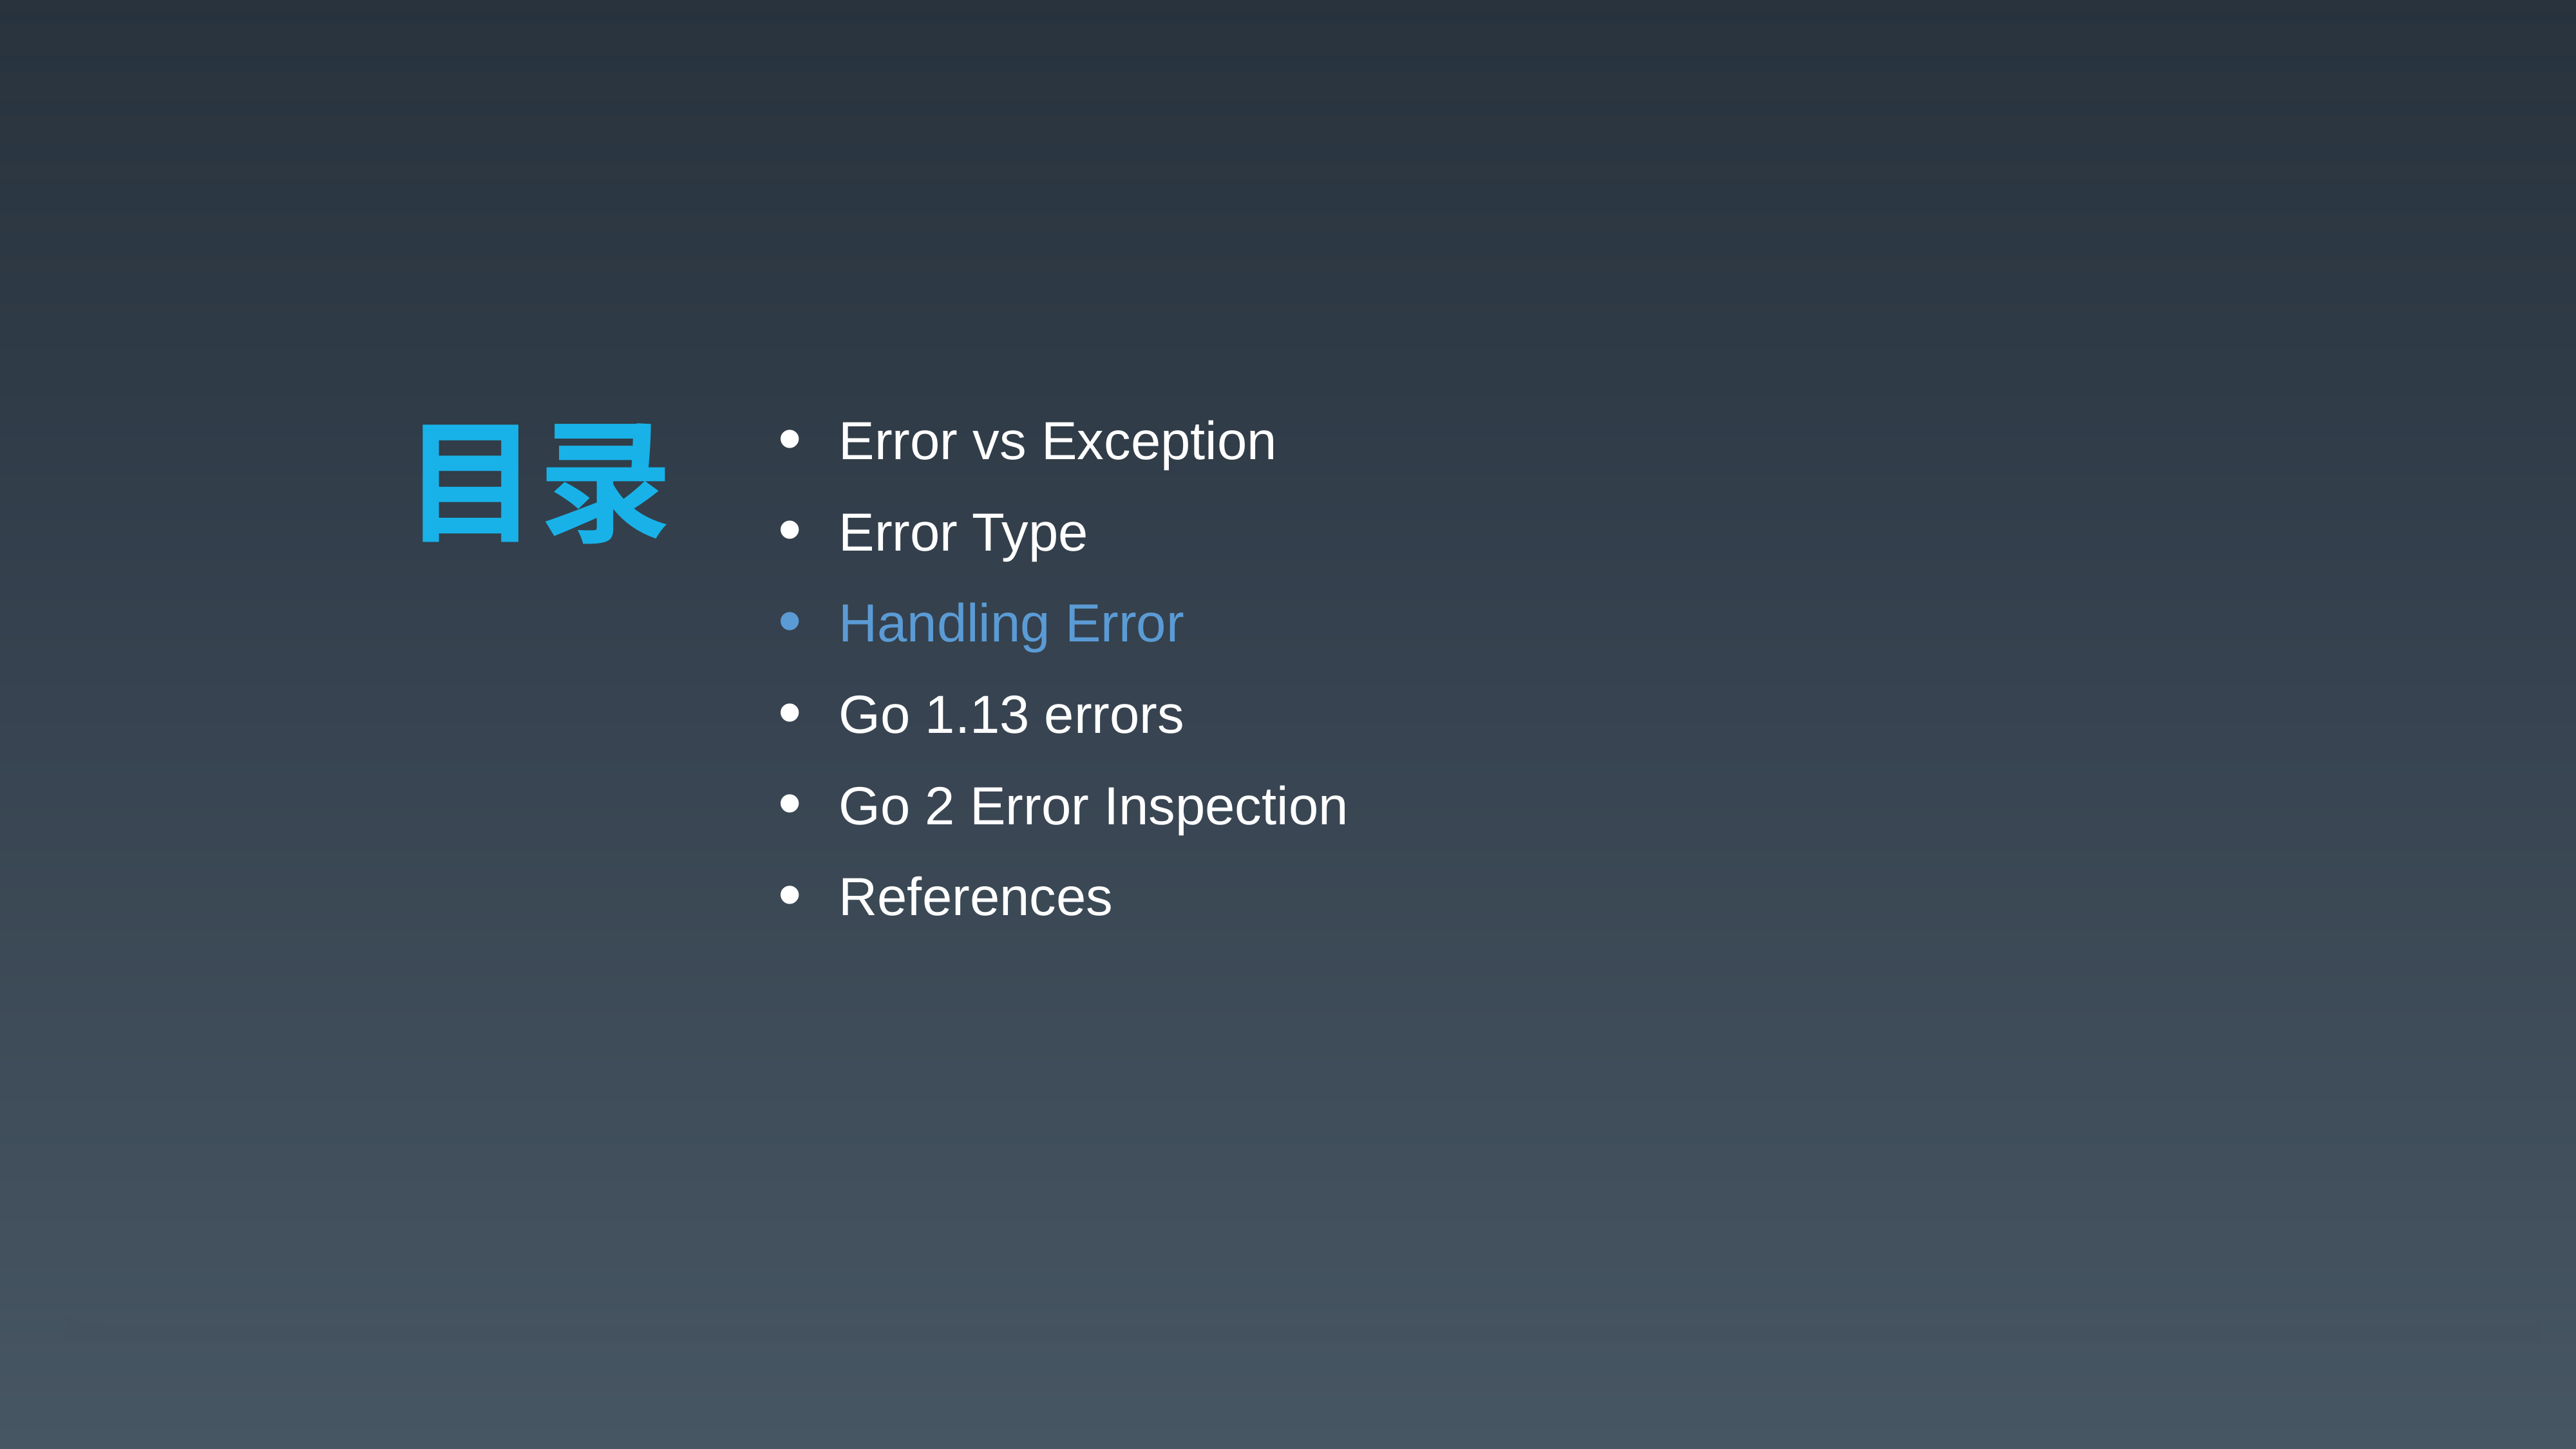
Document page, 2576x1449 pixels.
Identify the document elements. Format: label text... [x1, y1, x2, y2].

picture [0, 0, 2576, 1449]
list Error vs Exception Error Type Handling Error Go 1.13 errors Go 2 Error Inspection References [773, 400, 2320, 1224]
